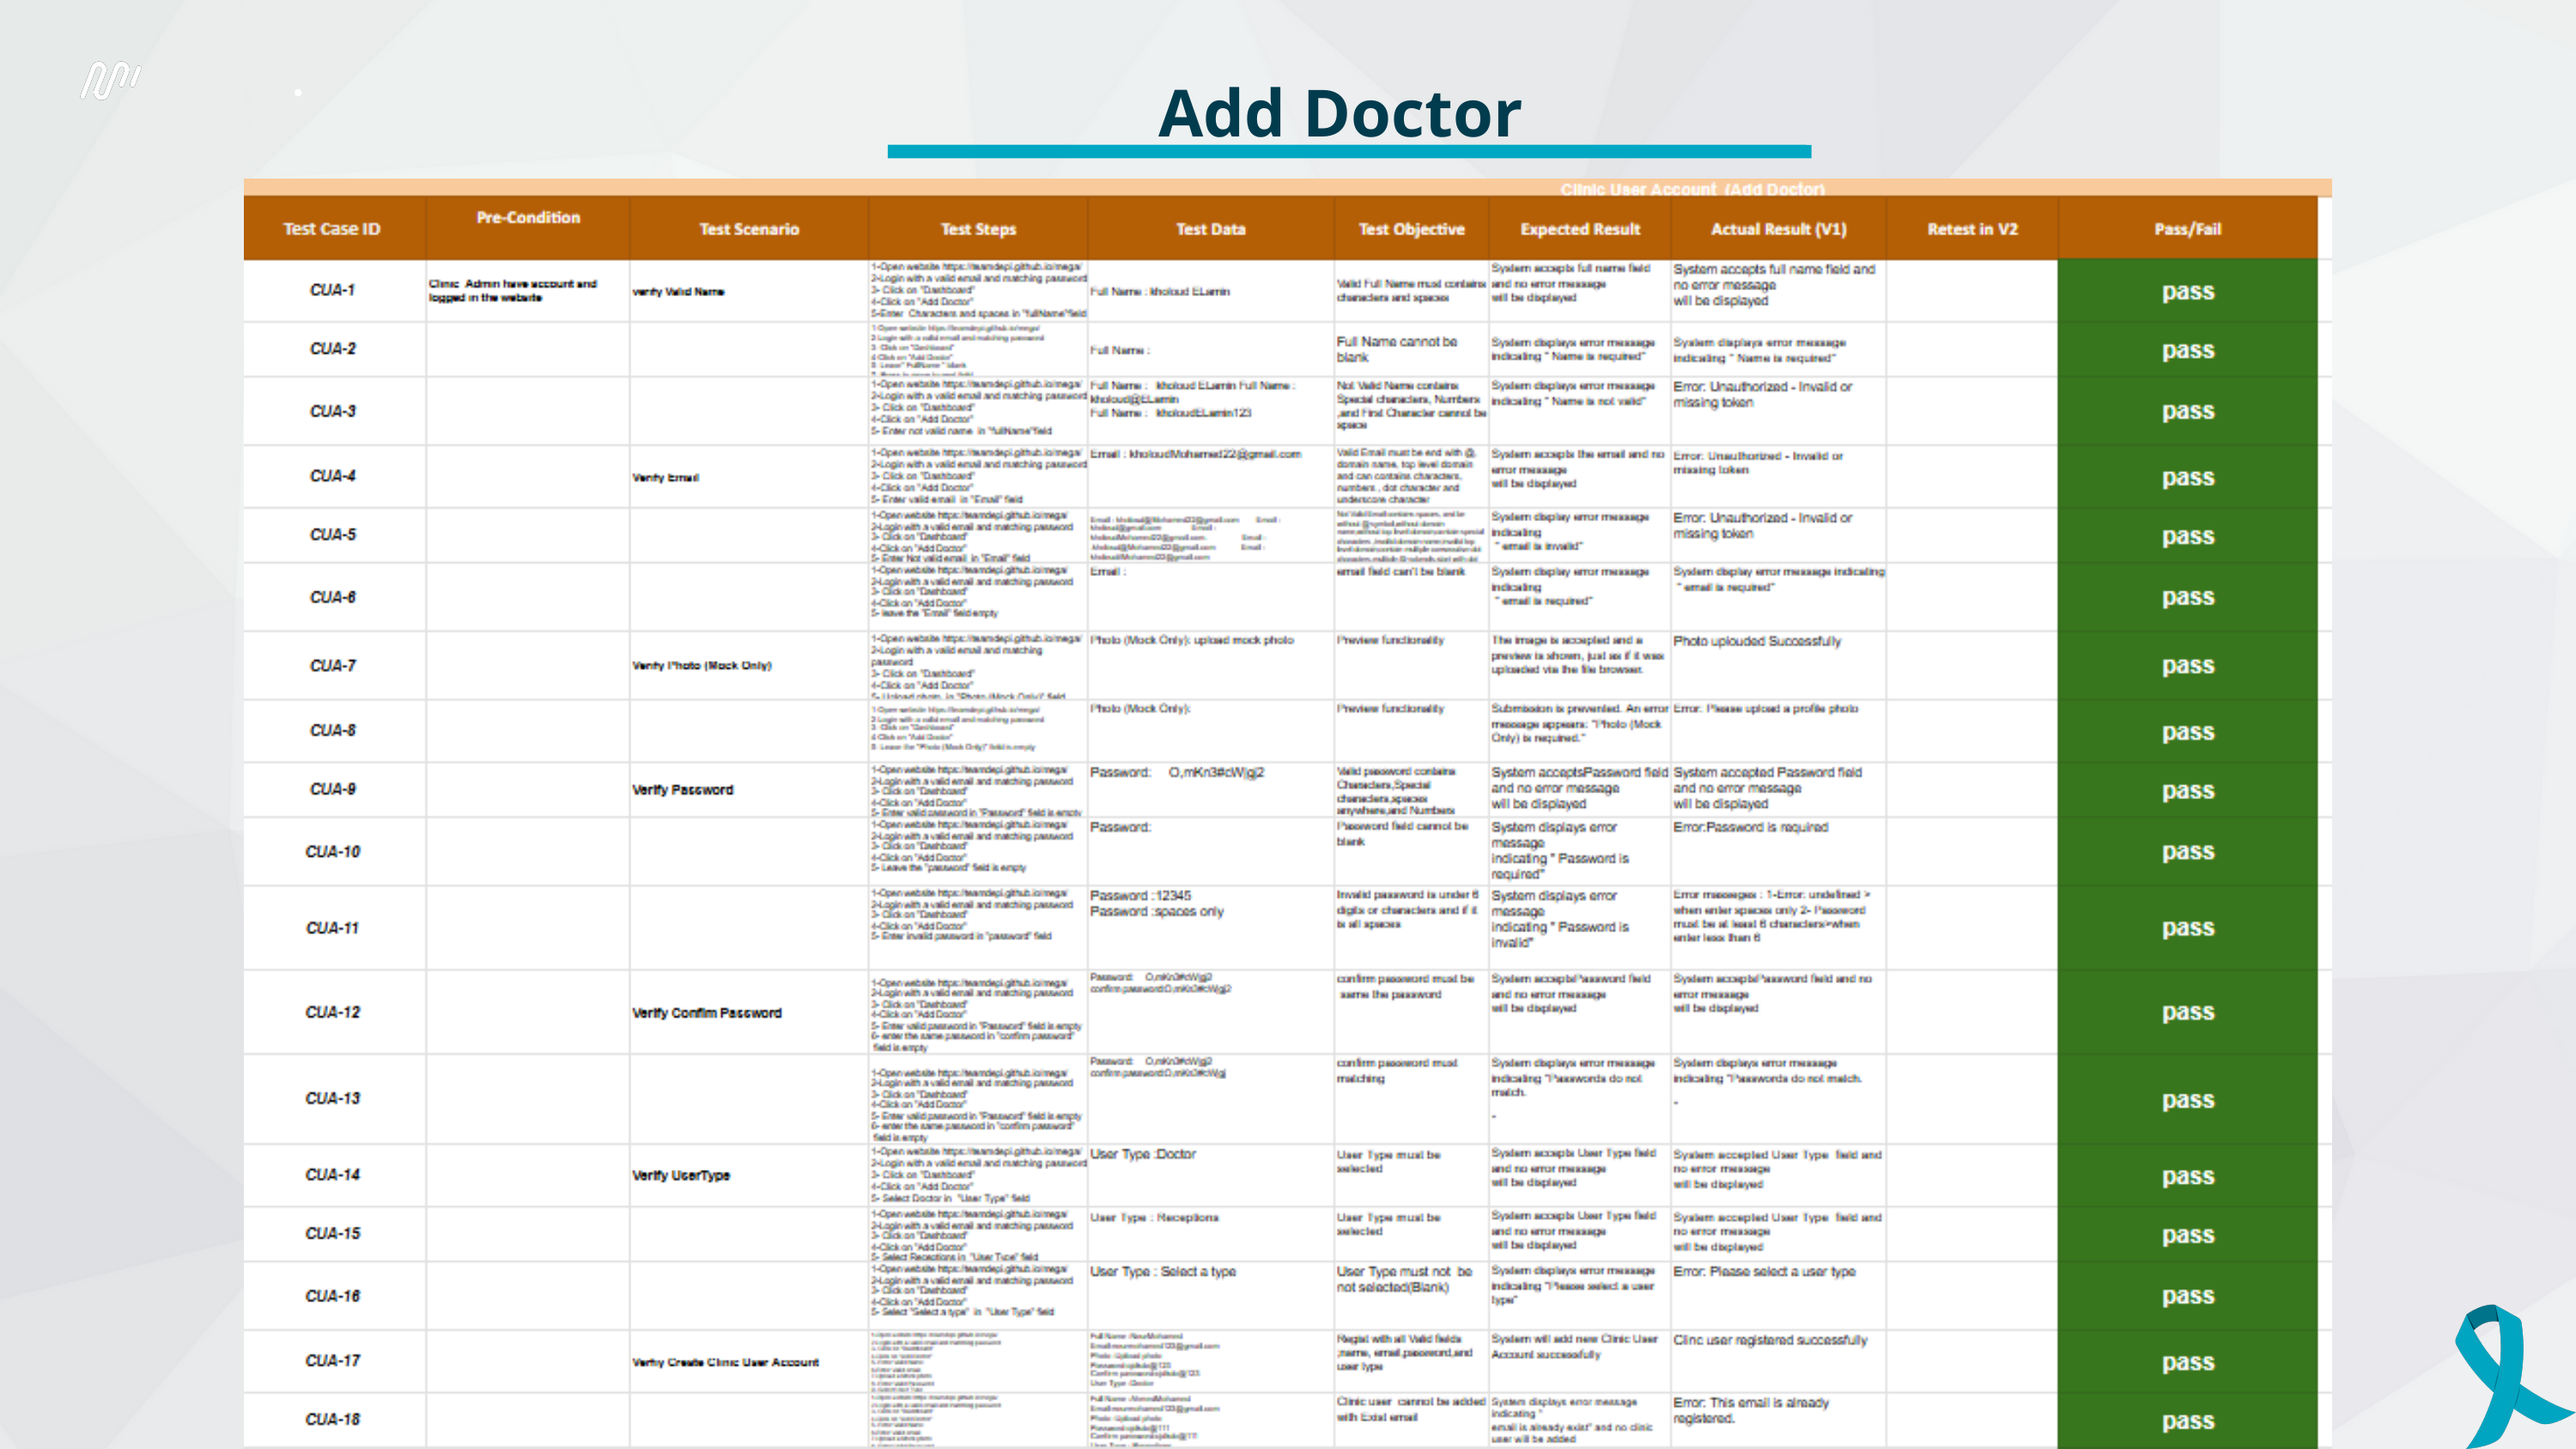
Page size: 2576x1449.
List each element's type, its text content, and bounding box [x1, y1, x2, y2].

text_box [244, 179, 2332, 1449]
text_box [294, 88, 302, 97]
text_box Add Doctor [887, 58, 1812, 150]
text_box [0, 0, 2576, 1449]
text_box [2455, 1303, 2576, 1449]
text_box [80, 59, 142, 100]
